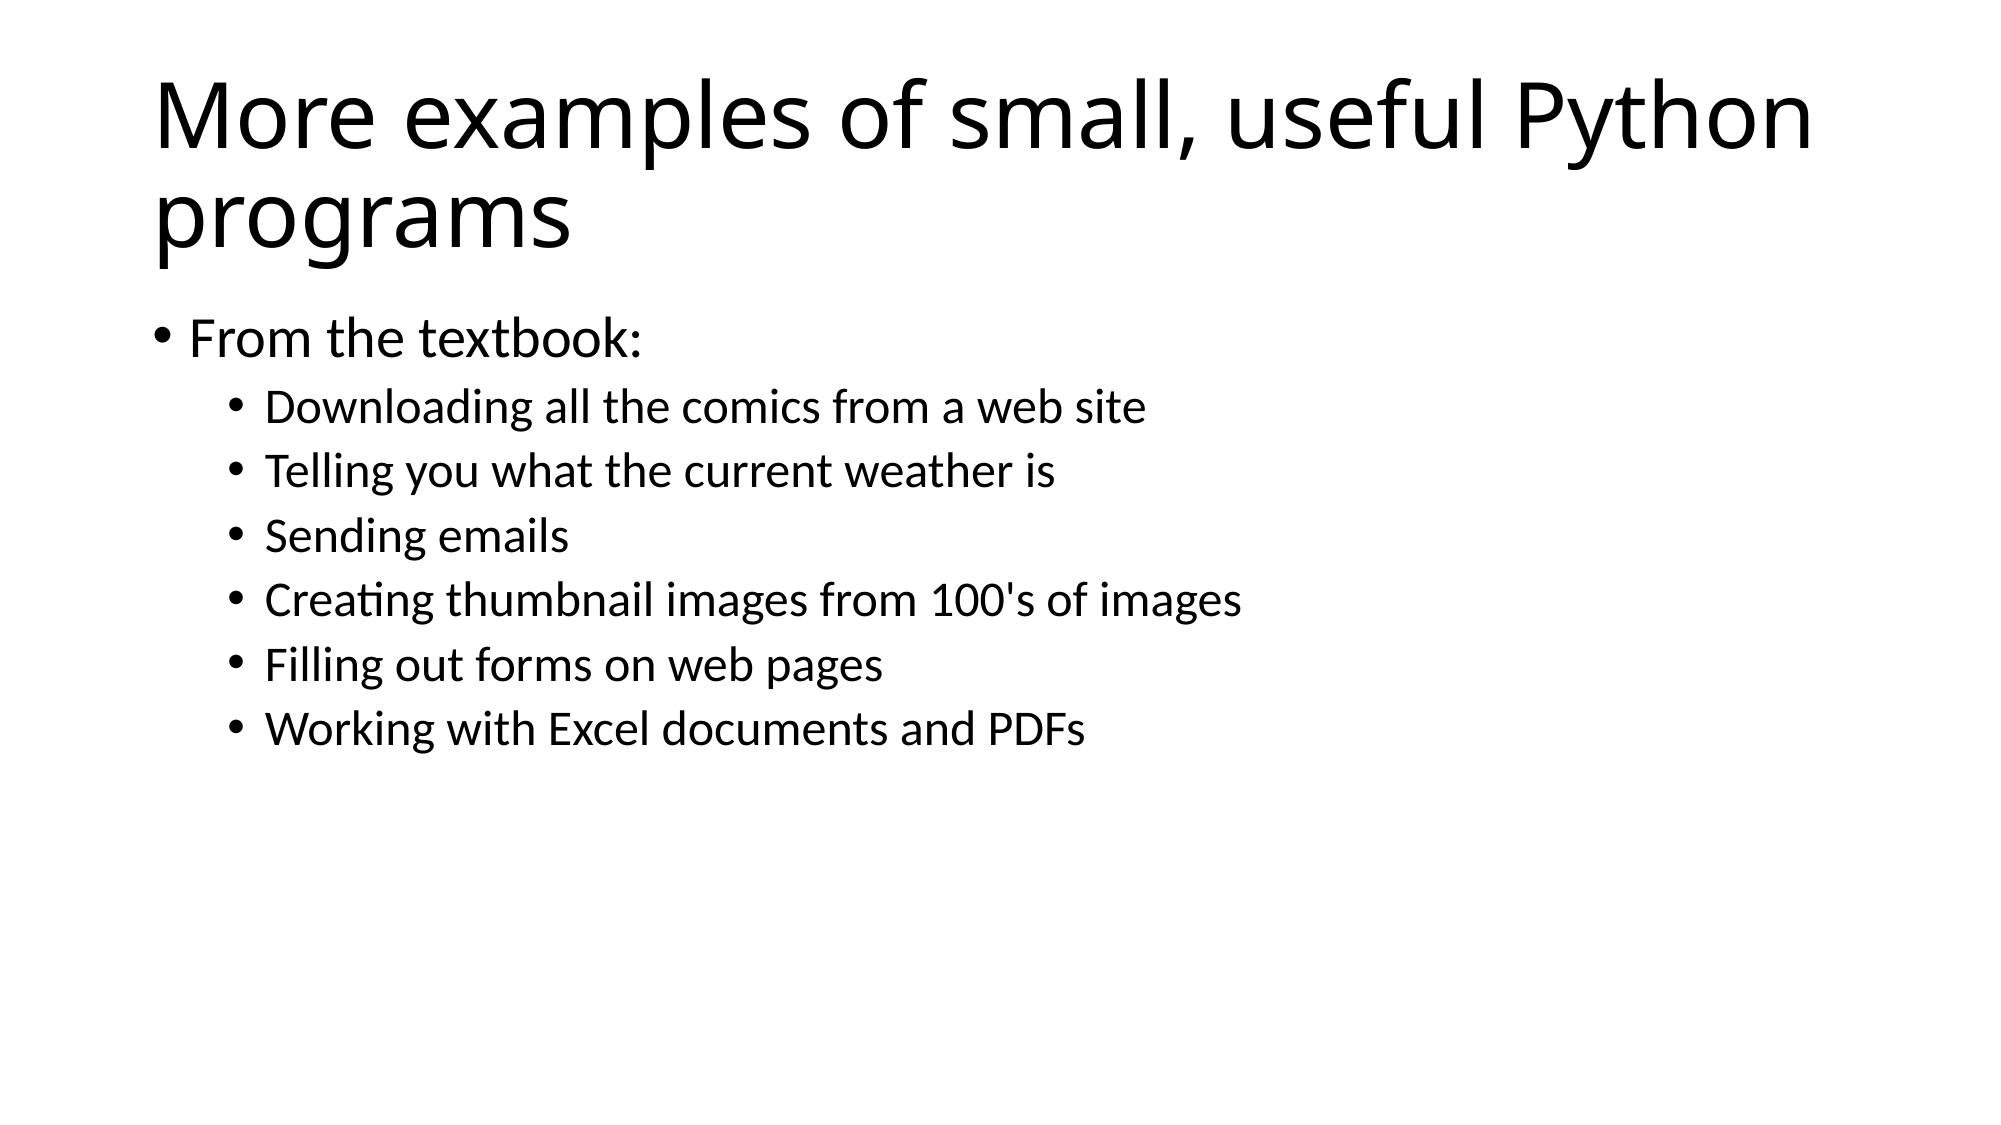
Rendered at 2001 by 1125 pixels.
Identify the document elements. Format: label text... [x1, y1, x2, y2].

title More examples of small, useful Python programs [137, 59, 1863, 278]
list From the textbook: Downloading all the comics from a web site Telling you what the current weather is Sending emails Creating thumbnail images from 100's of images Filling out forms on web pages Working with Excel documents and PDFs [137, 299, 1863, 1014]
